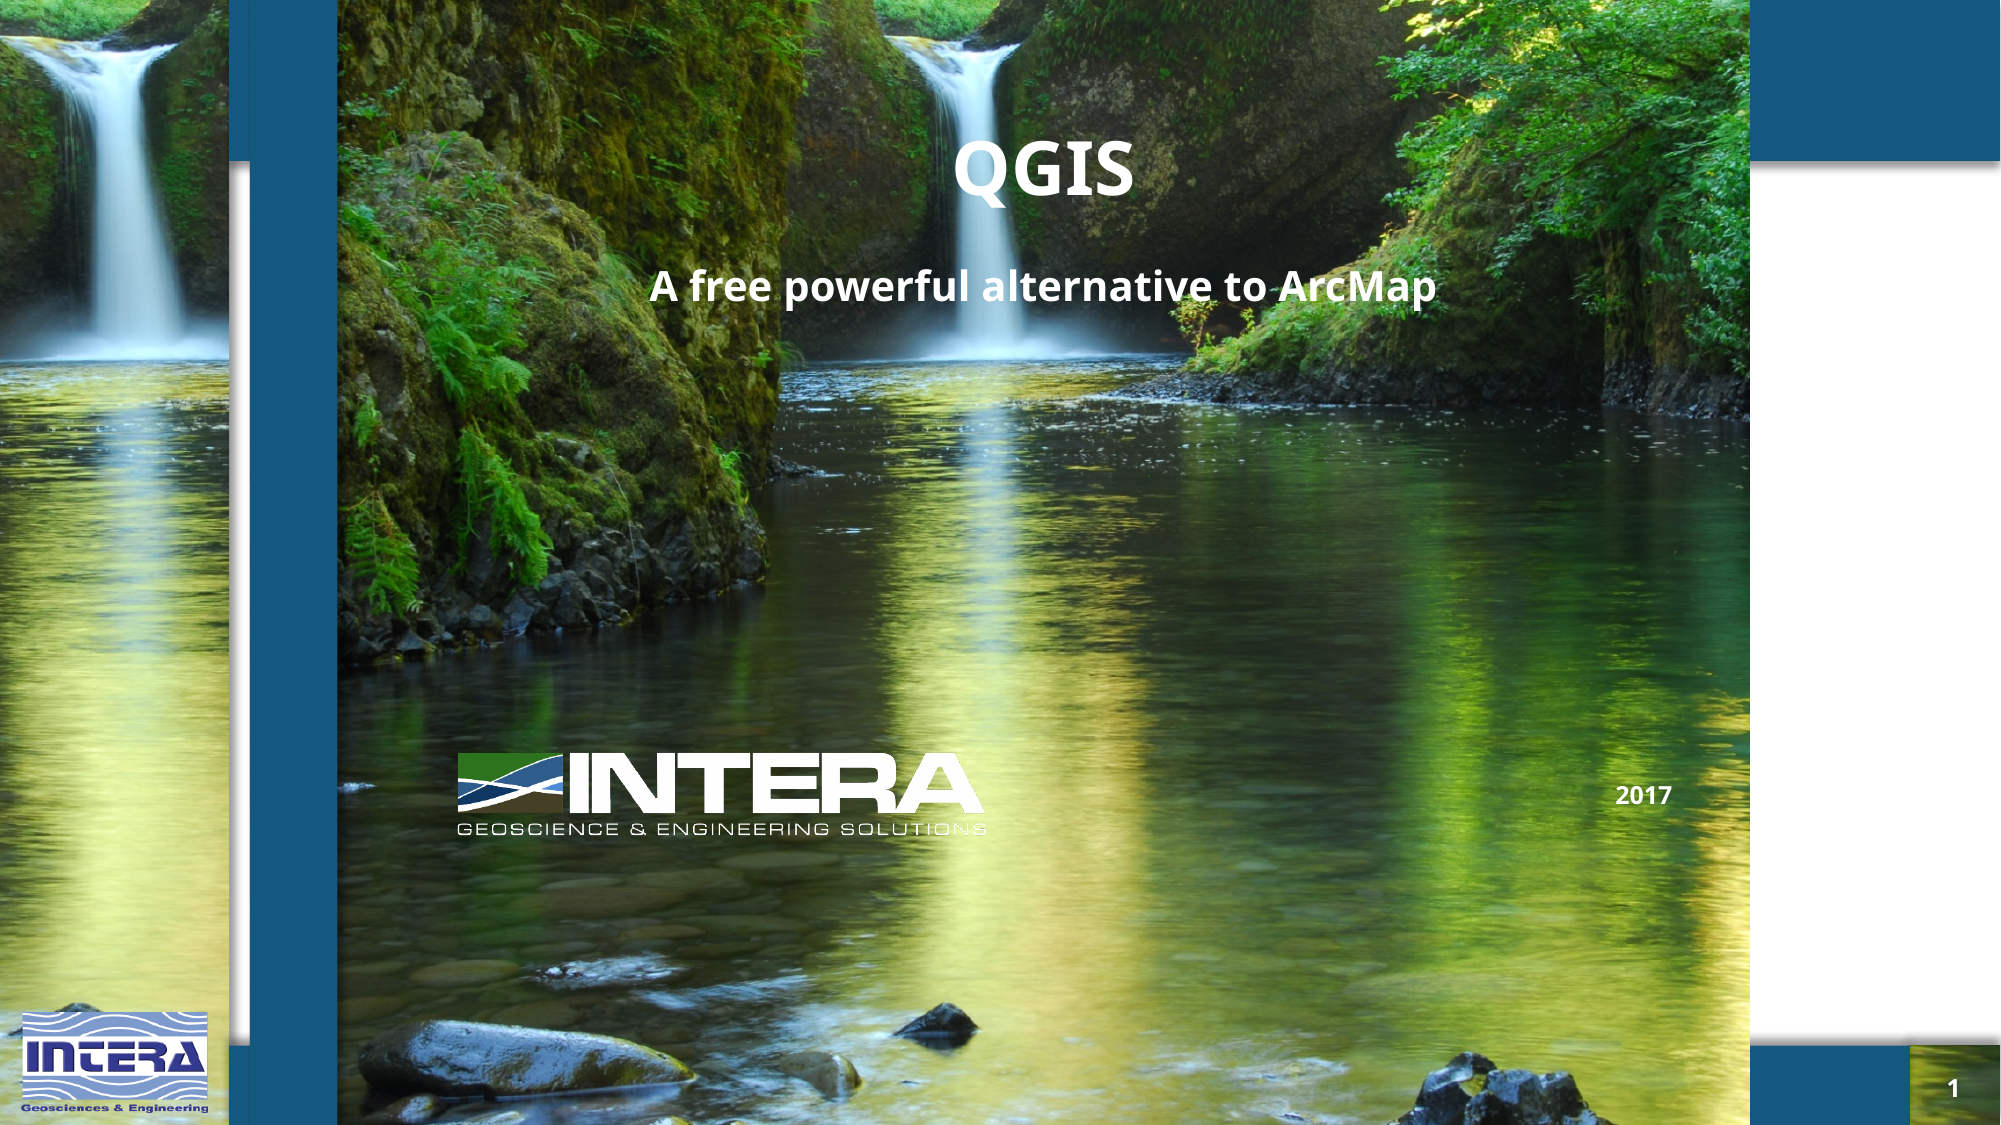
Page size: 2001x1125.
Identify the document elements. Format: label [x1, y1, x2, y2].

picture [249, 0, 1751, 1125]
picture [0, 0, 230, 1125]
picture [1910, 1045, 2000, 1125]
